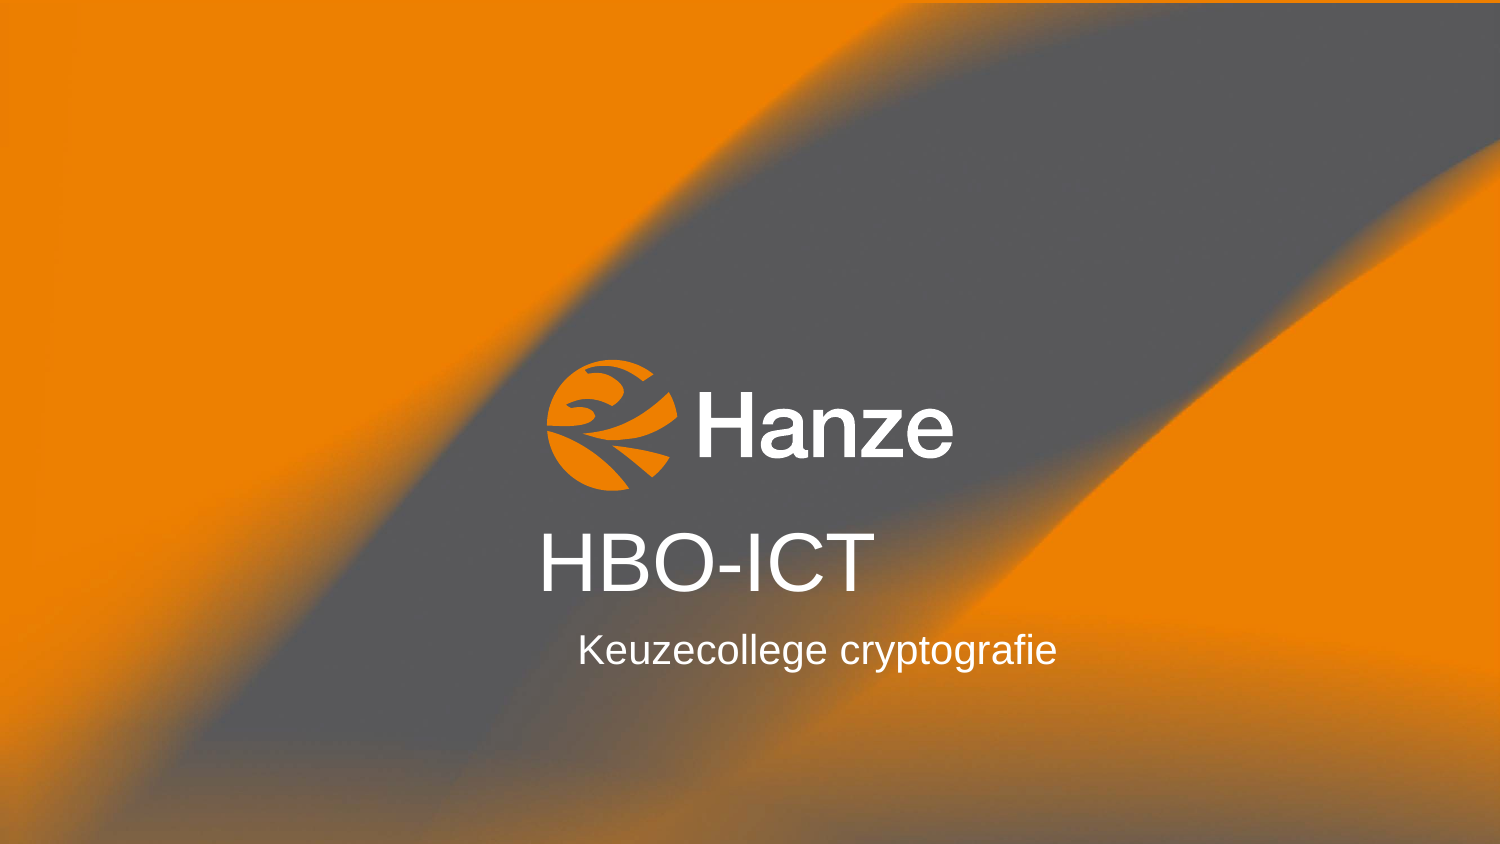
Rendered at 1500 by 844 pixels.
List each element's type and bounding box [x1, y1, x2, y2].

text_box [0, 2, 1500, 844]
